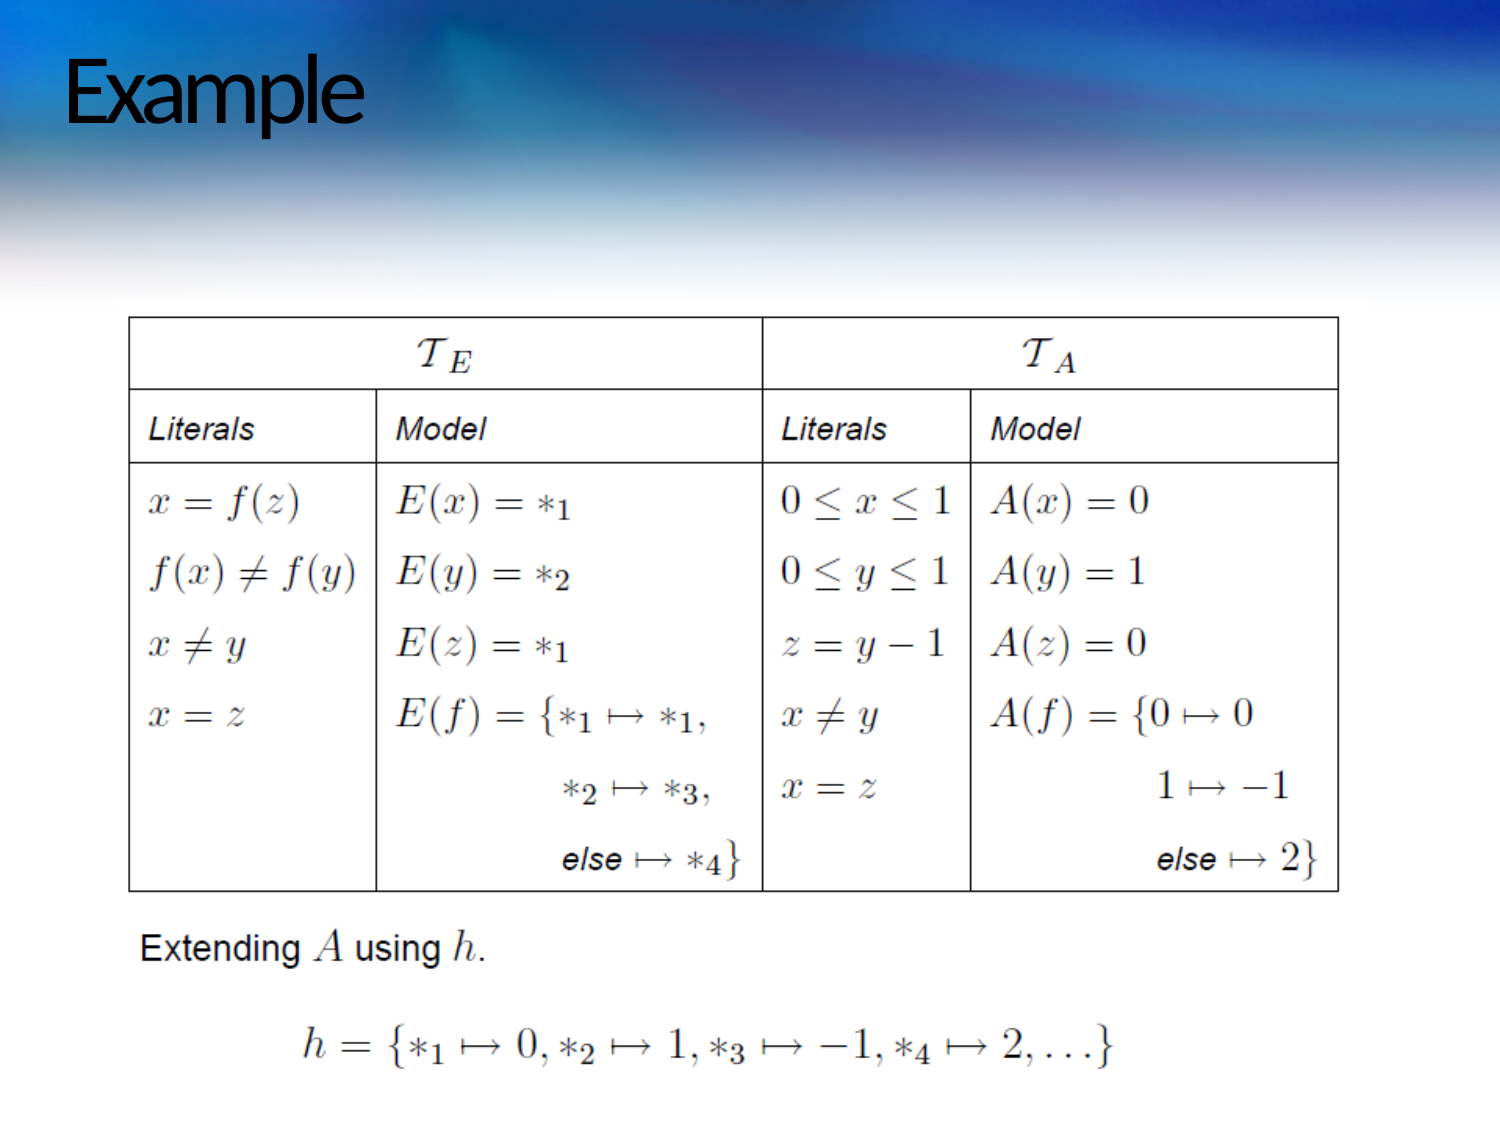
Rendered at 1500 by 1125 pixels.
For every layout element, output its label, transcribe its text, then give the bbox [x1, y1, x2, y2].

picture [0, 0, 1500, 1125]
title Example [62, 37, 1438, 148]
